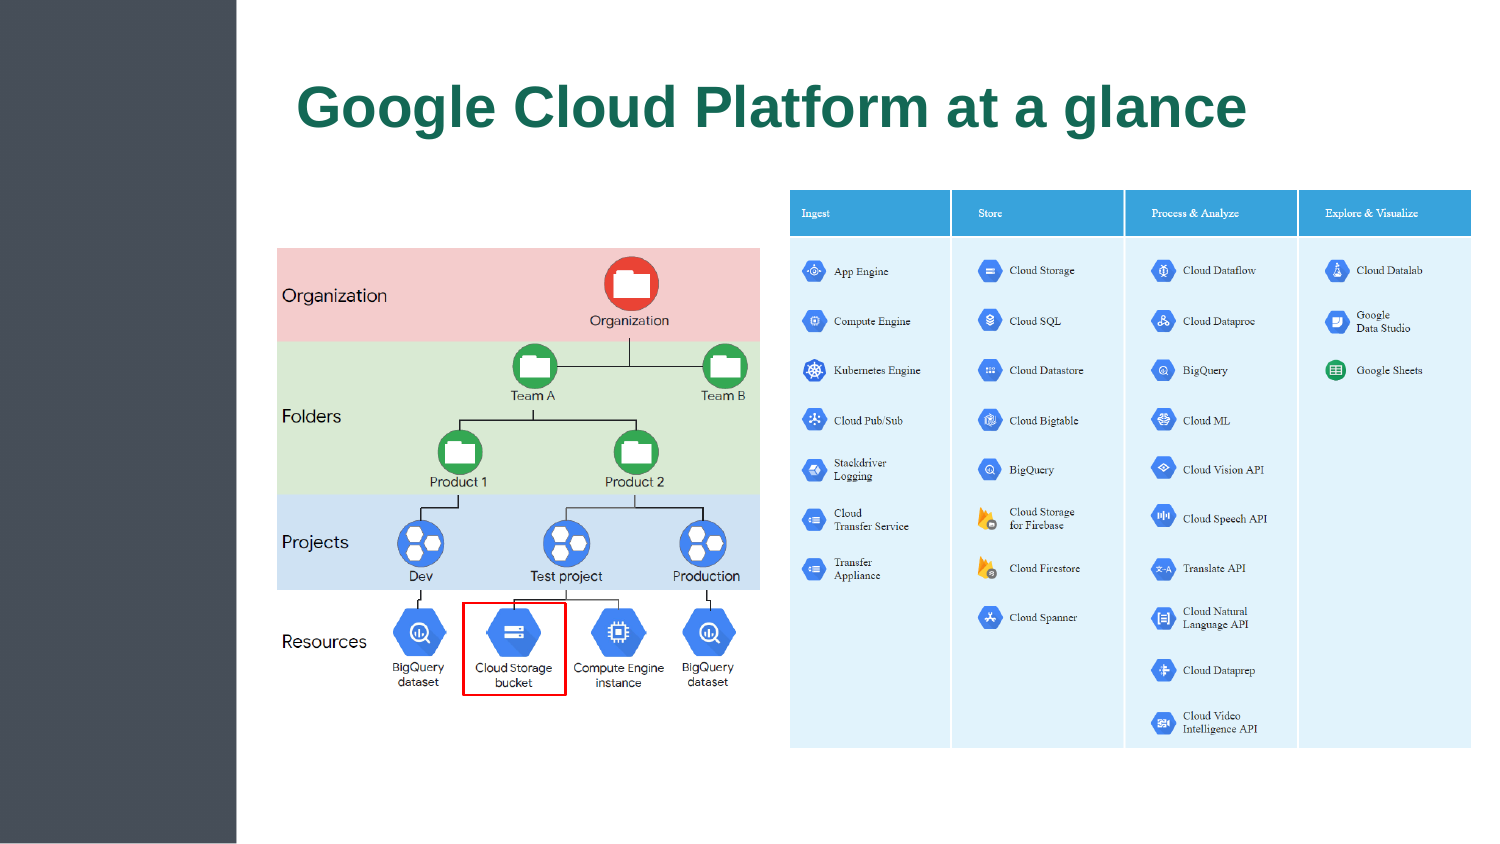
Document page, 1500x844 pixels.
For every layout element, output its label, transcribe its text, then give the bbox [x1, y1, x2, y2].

picture [0, 0, 1500, 844]
title Google Cloud Platform at a glance [281, 33, 1425, 175]
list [790, 190, 1473, 748]
